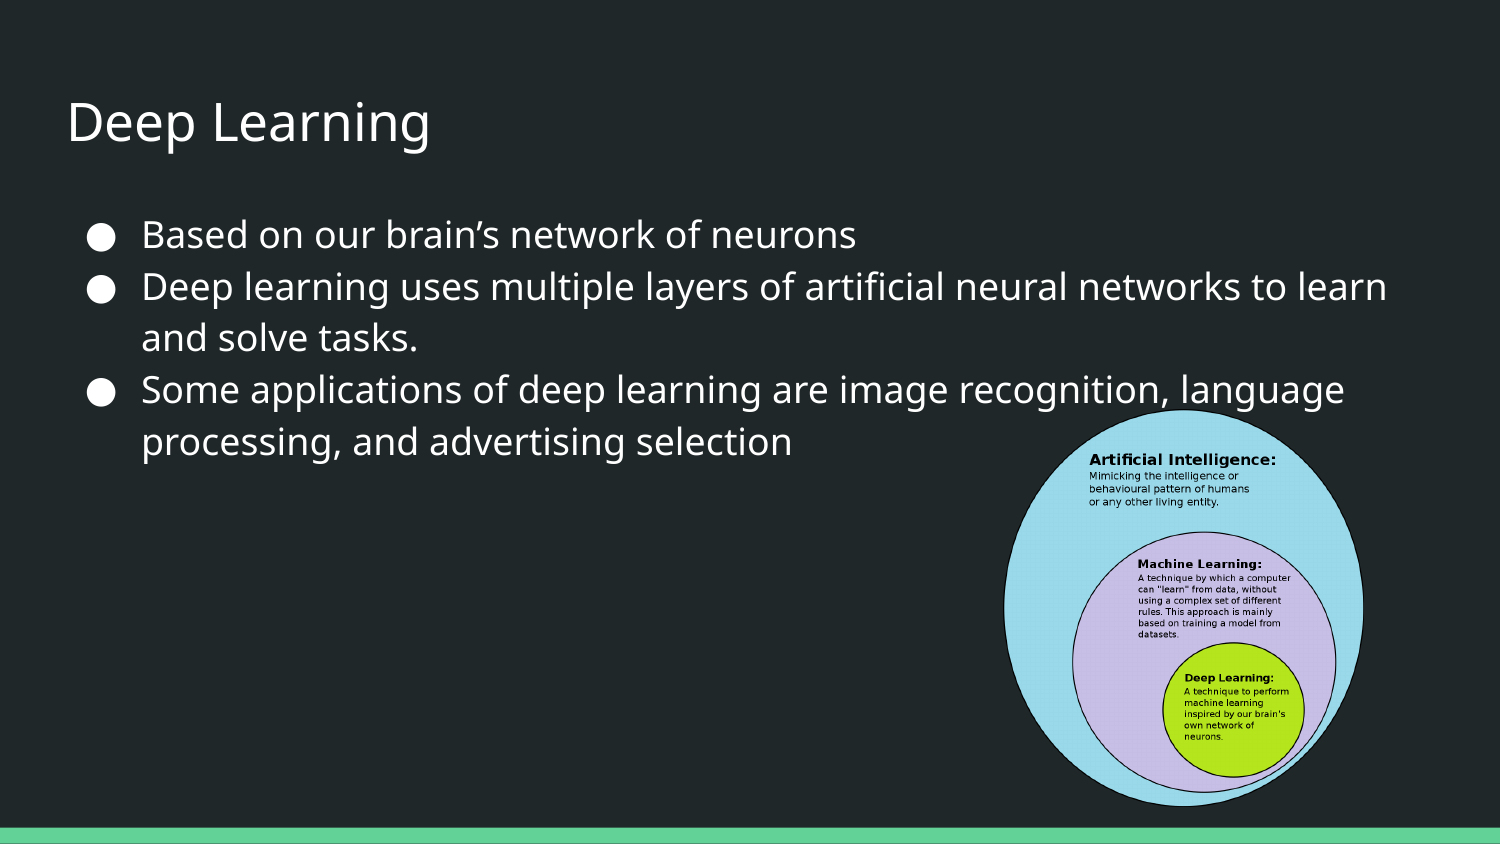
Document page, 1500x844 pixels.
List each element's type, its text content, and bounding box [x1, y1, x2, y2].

picture [1003, 409, 1364, 808]
title Deep Learning [51, 72, 1449, 167]
list Based on our brain’s network of neurons Deep learning uses multiple layers of artificial neural networks to learn and solve tasks. Some applications of deep learning are image recognition, language processing, and advertising selection [51, 189, 1449, 750]
